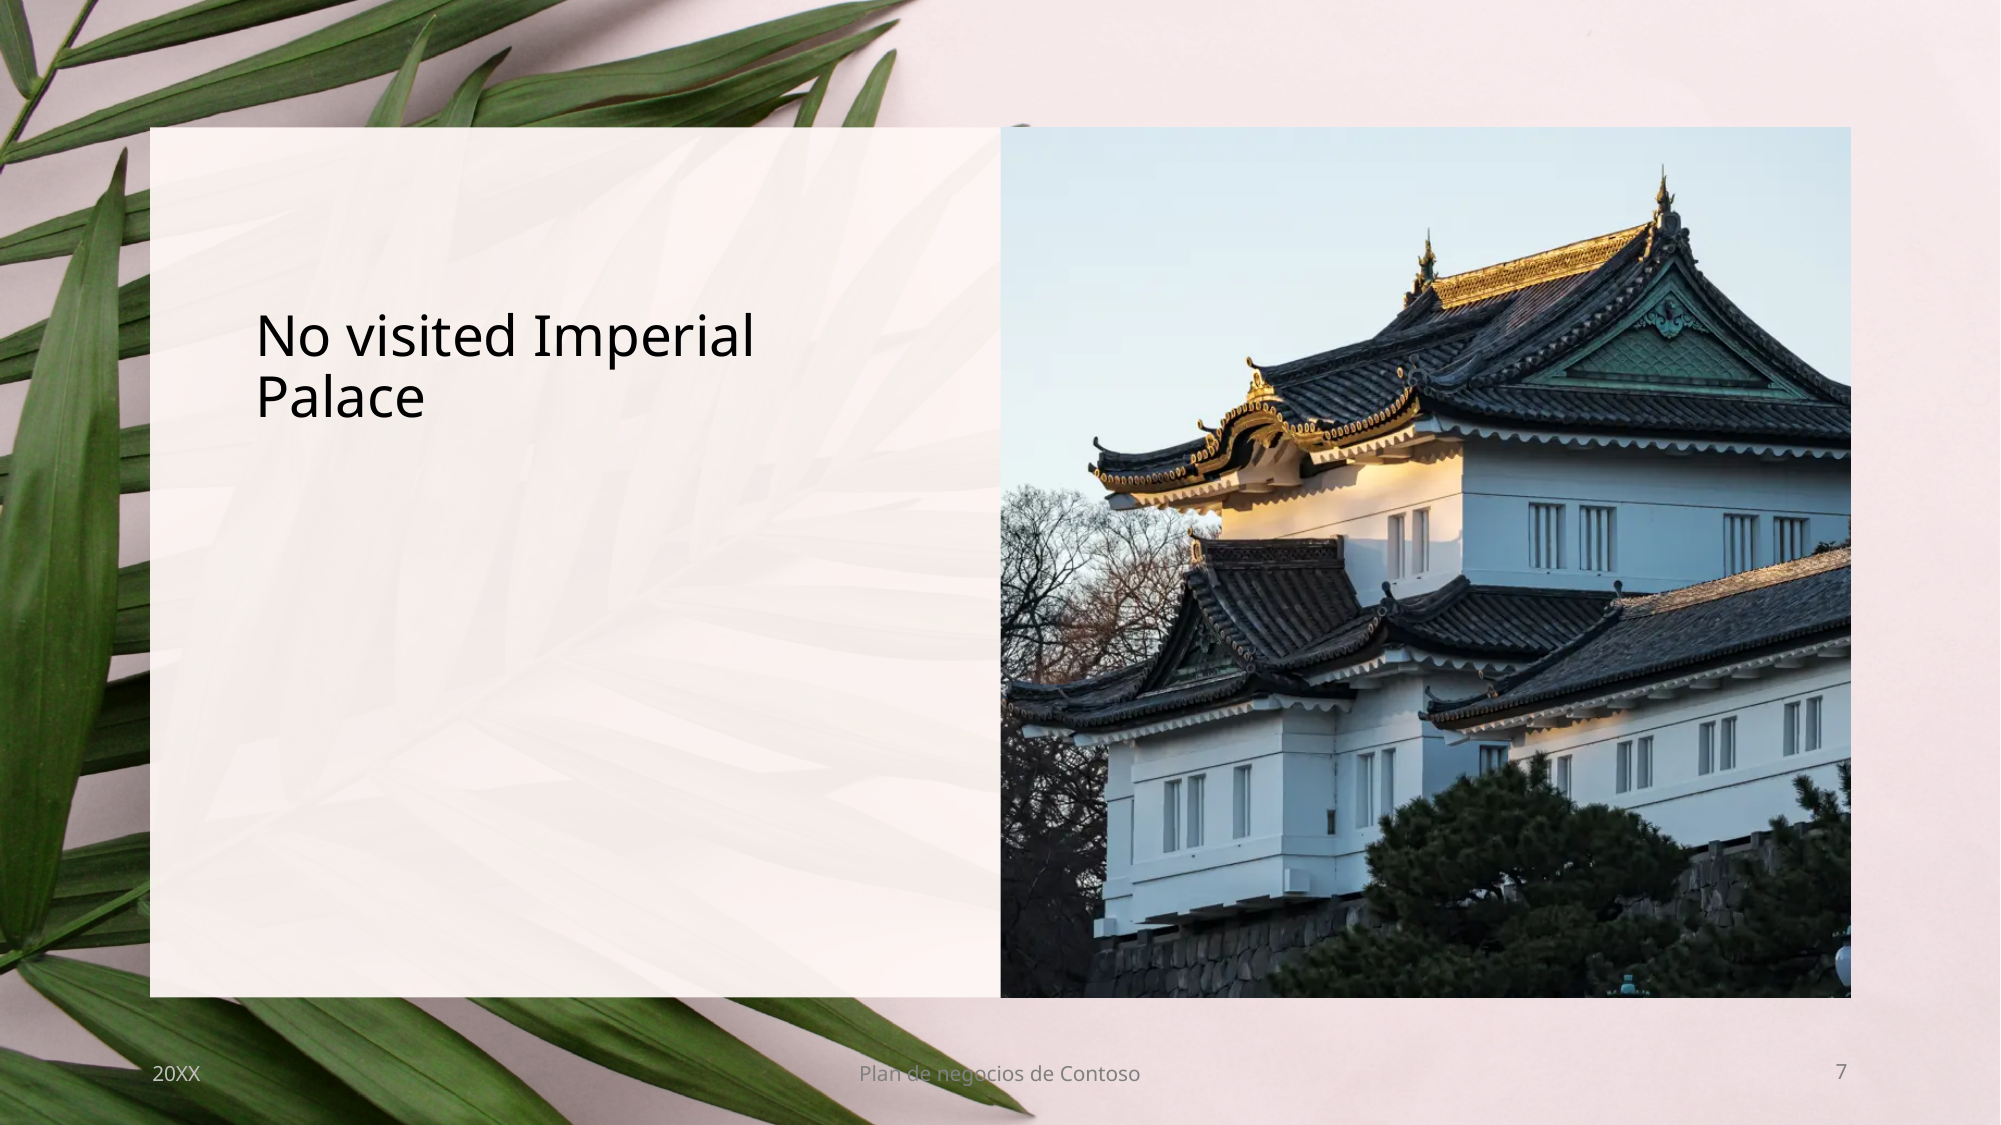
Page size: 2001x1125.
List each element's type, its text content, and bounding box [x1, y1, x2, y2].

slide_number 7 [1412, 1042, 1863, 1103]
picture [0, 0, 2000, 1125]
footer Plan de negocios de Contoso [662, 1042, 1338, 1103]
slide_number 20XX [137, 1042, 588, 1103]
title No visited Imperial Palace [240, 299, 911, 438]
